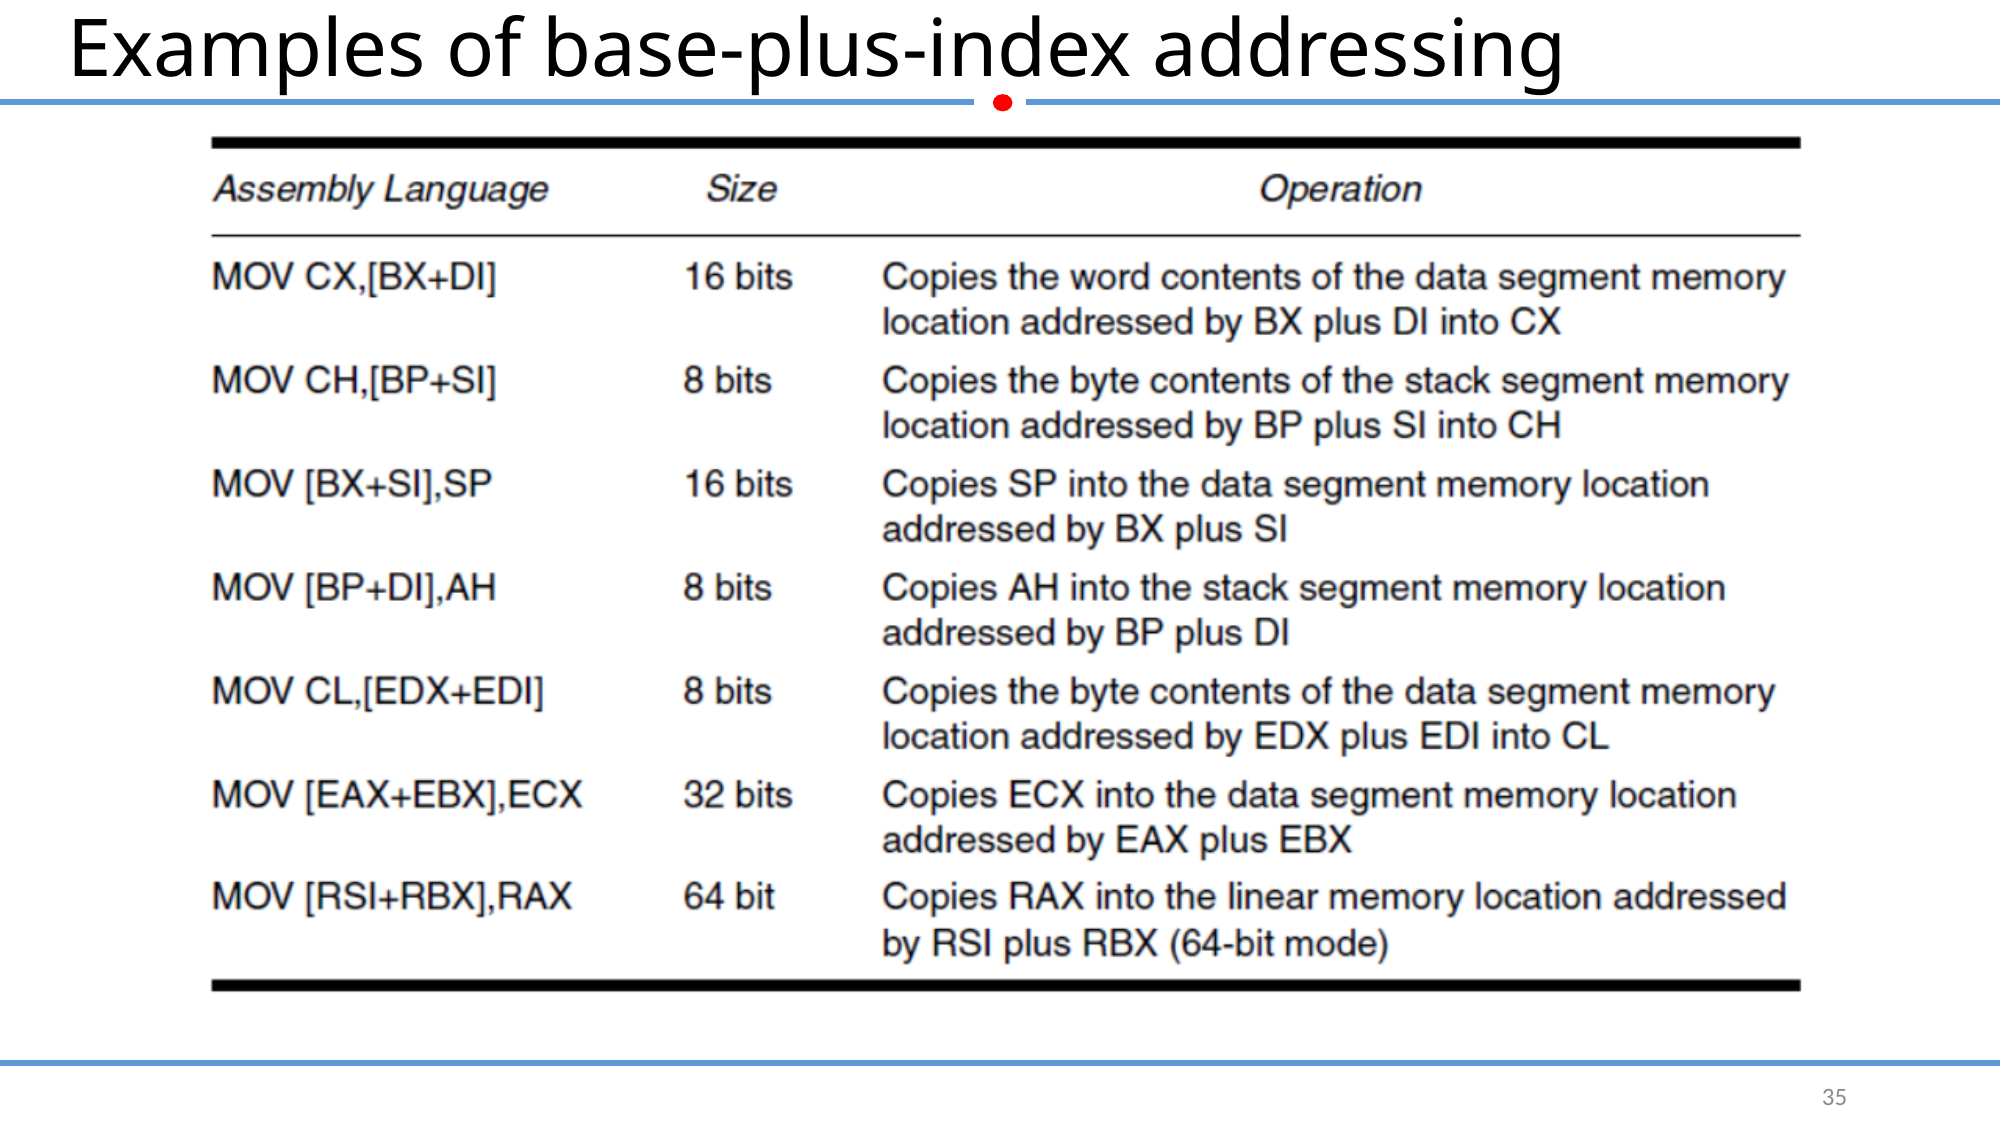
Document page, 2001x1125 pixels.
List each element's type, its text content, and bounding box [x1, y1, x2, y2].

title Examples of base-plus-index addressing [52, 0, 1955, 102]
picture [194, 124, 1806, 1001]
slide_number 35 [1412, 1065, 1863, 1125]
